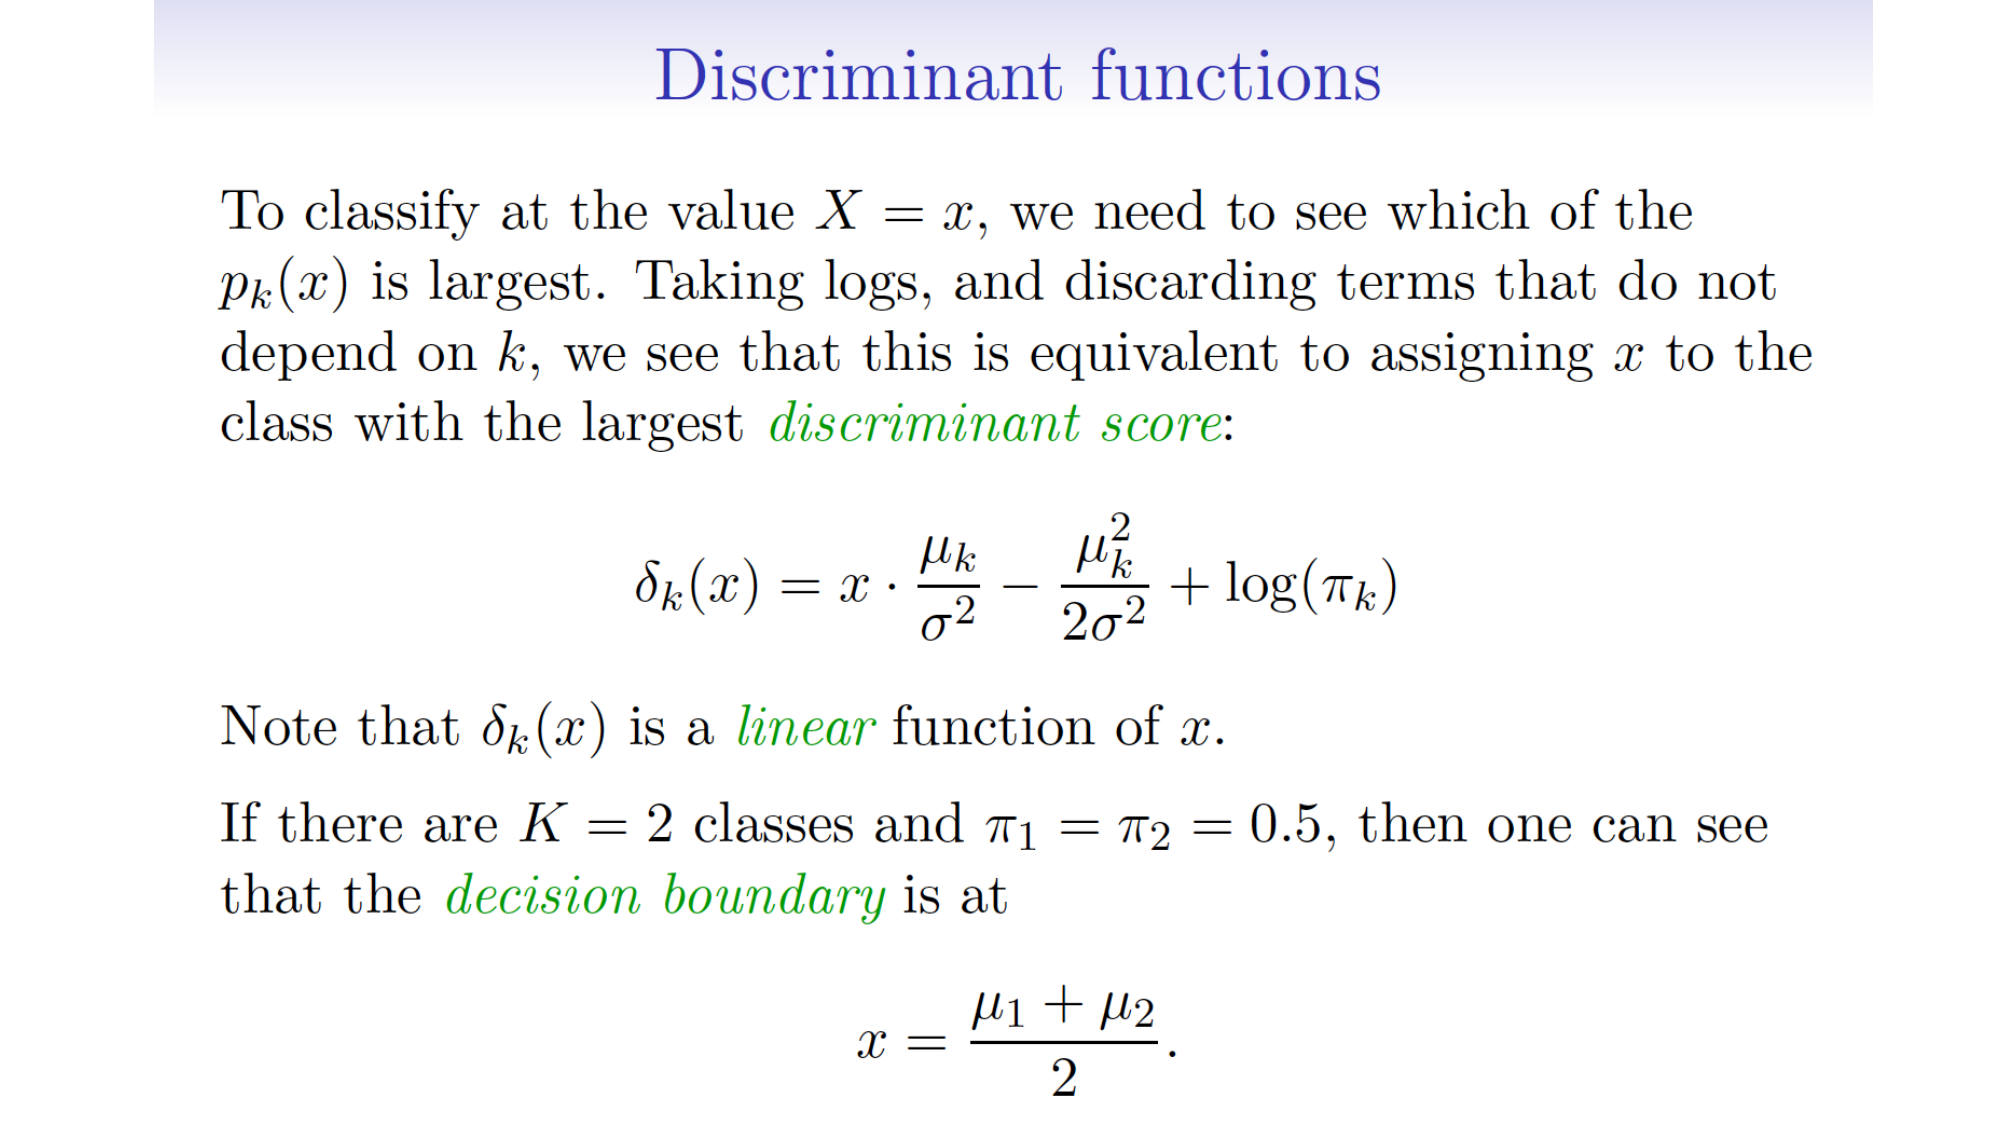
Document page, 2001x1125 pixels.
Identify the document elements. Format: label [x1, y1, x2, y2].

picture [154, 0, 1873, 1125]
